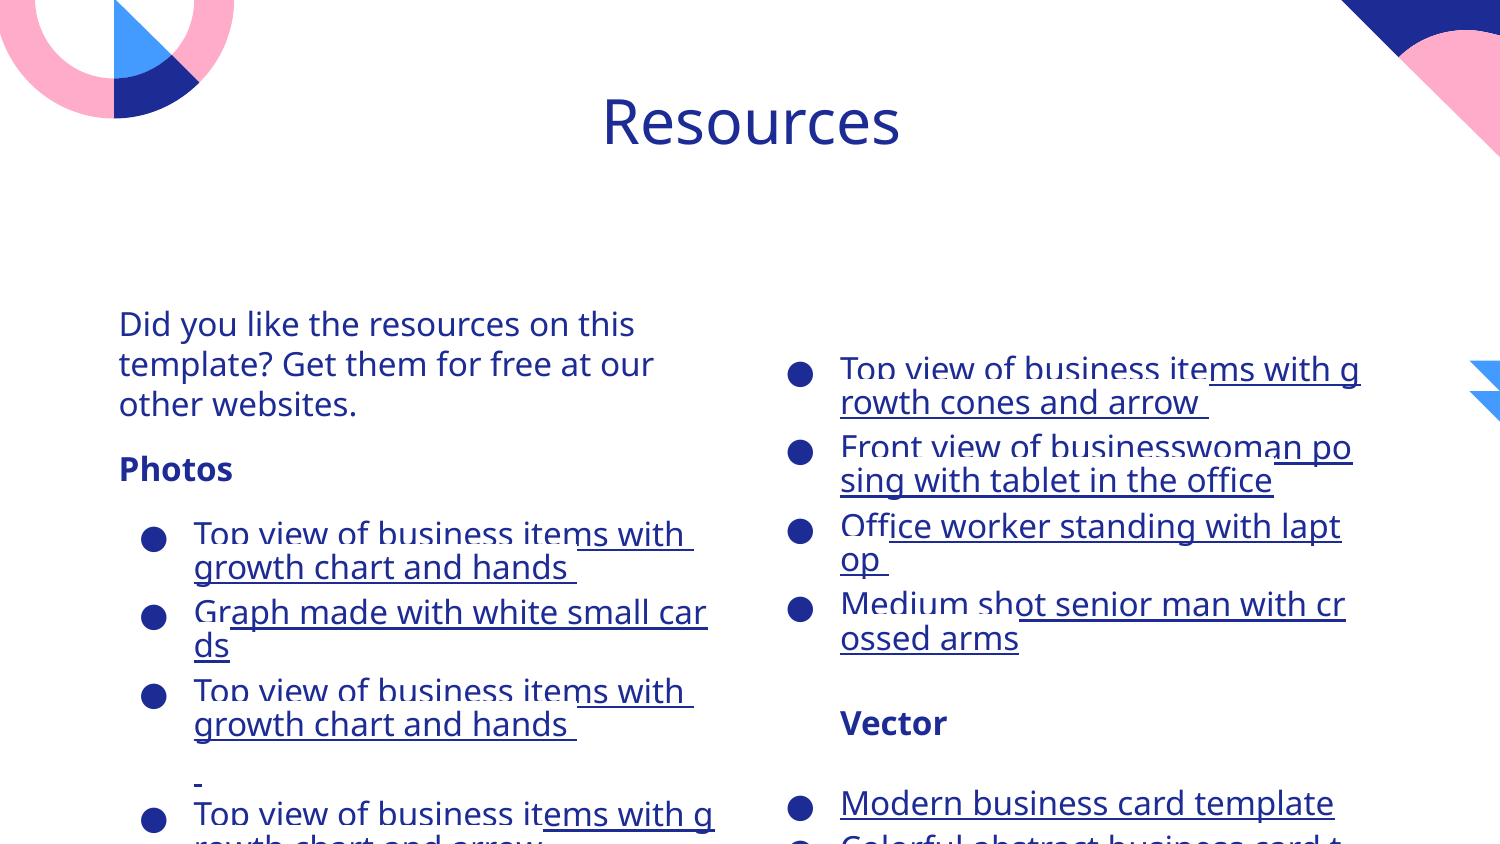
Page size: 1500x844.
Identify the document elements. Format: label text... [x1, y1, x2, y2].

list Top view of business items with growth cones and arrow Front view of businesswoman posing with tablet in the office Office worker standing with laptop Medium shot senior man with crossed arms Vector Modern business card template Colorful abstract business card template [750, 227, 1383, 754]
list Did you like the resources on this template? Get them for free at our other websites. Photos Top view of business items with growth chart and hands Graph made with white small cards Top view of business items with growth chart and hands Top view of business items with growth chart and arrow [103, 227, 737, 754]
title Resources [118, 72, 1385, 167]
